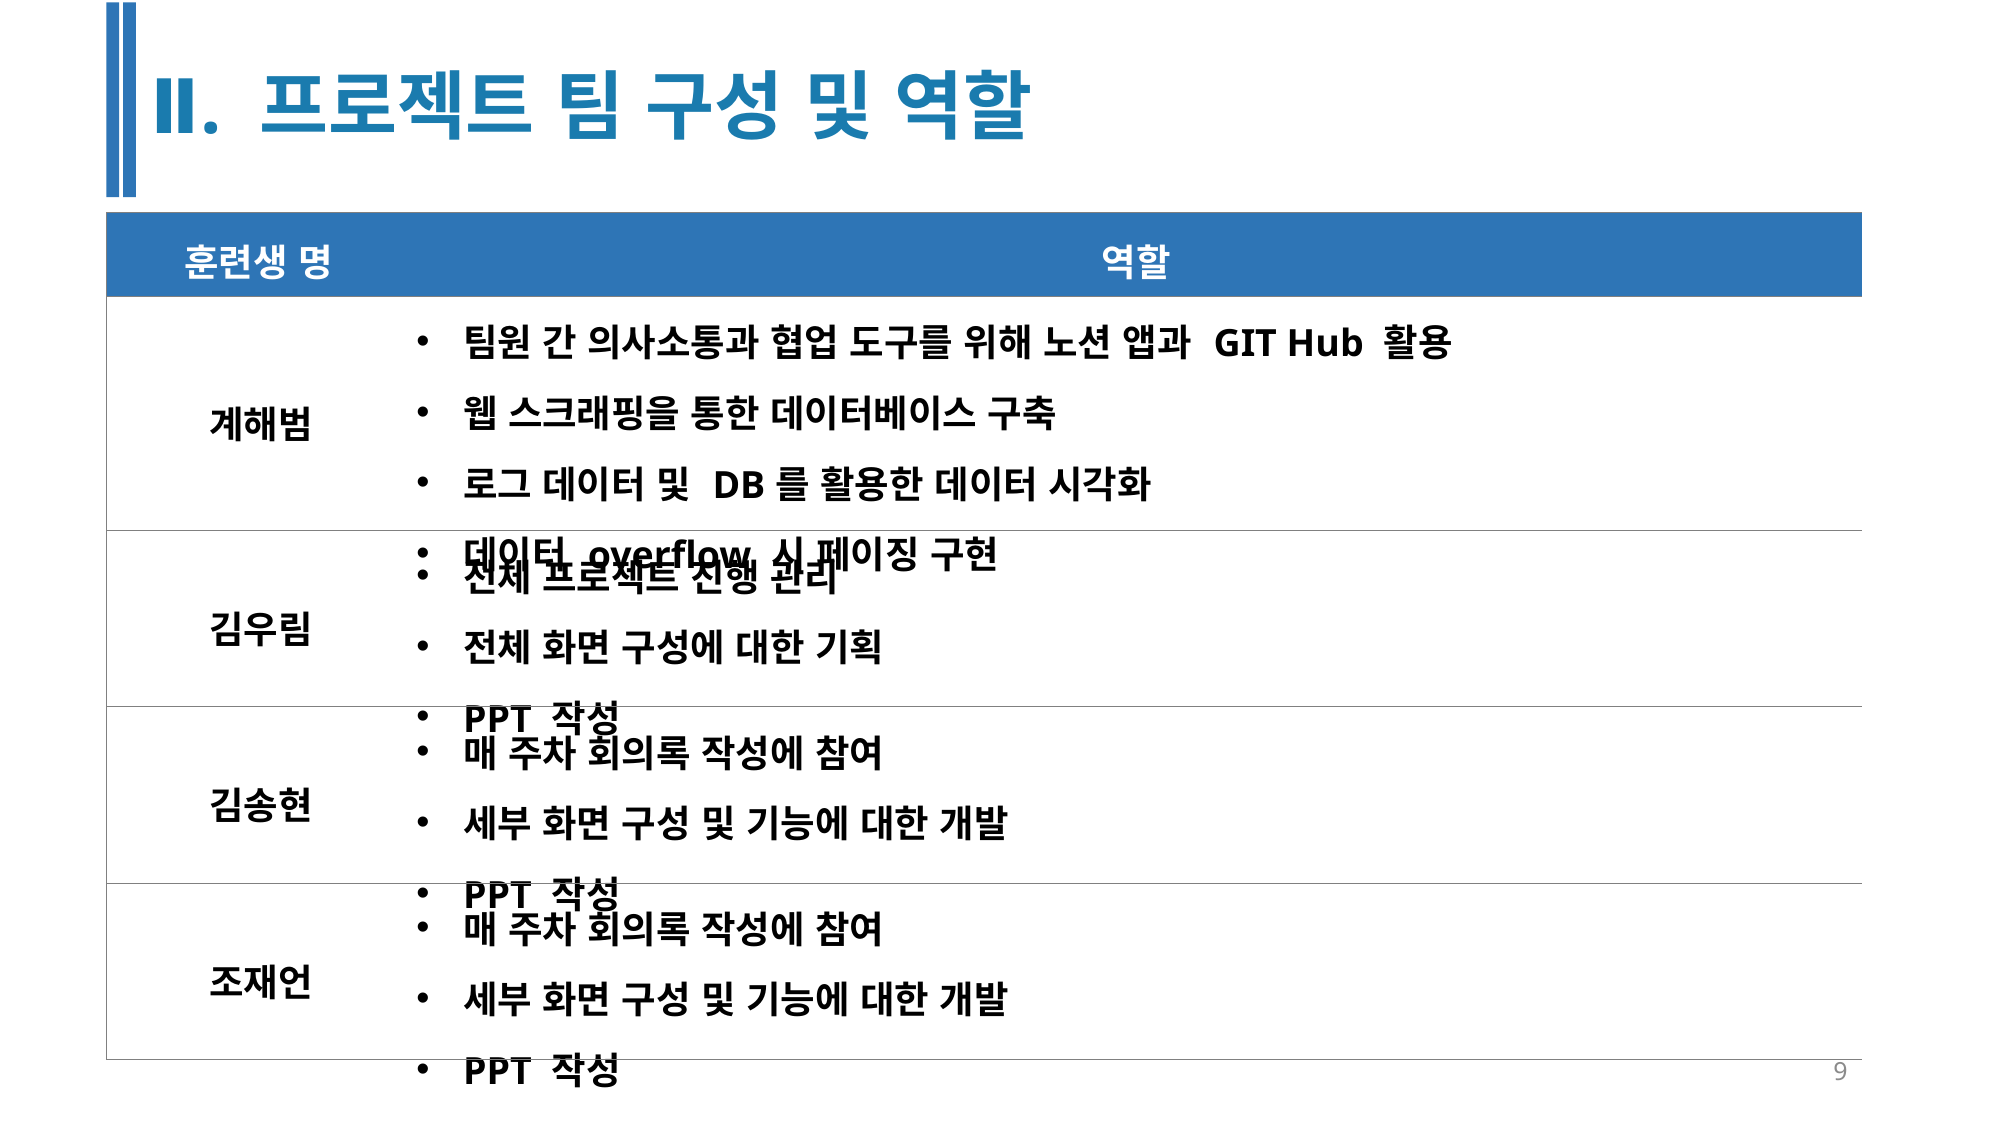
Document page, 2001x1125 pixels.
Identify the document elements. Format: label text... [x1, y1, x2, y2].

table_cell 계해범 [107, 297, 410, 530]
table_header 역할 [410, 213, 1862, 296]
slide_number 9 [1412, 1042, 1863, 1103]
table_cell 김송현 [107, 707, 410, 883]
table_cell 매 주차 회의록 작성에 참여 세부 화면 구성 및 기능에 대한 개발 PPT 작성 [410, 884, 1862, 1059]
table_cell 매 주차 회의록 작성에 참여 세부 화면 구성 및 기능에 대한 개발 PPT 작성 [410, 707, 1862, 883]
text_box Ⅱ. 프로젝트 팀 구성 및 역할 [136, 50, 1252, 156]
table_cell 전체 프로젝트 진행 관리 전체 화면 구성에 대한 기획 PPT 작성 [410, 531, 1862, 706]
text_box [106, 2, 136, 198]
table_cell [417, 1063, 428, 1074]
table_cell 김우림 [107, 531, 410, 706]
table_cell 팀원 간 의사소통과 협업 도구를 위해 노션 앱과 GIT Hub 활용 웹 스크래핑을 통한 데이터베이스 구축 로그 데이터 및 DB를 활용한 데이터 시각화 데이터 overflow 시 페이징 구현 [410, 297, 1862, 530]
table_cell 조재언 [107, 884, 410, 1059]
table_header 훈련생 명 [107, 213, 410, 296]
